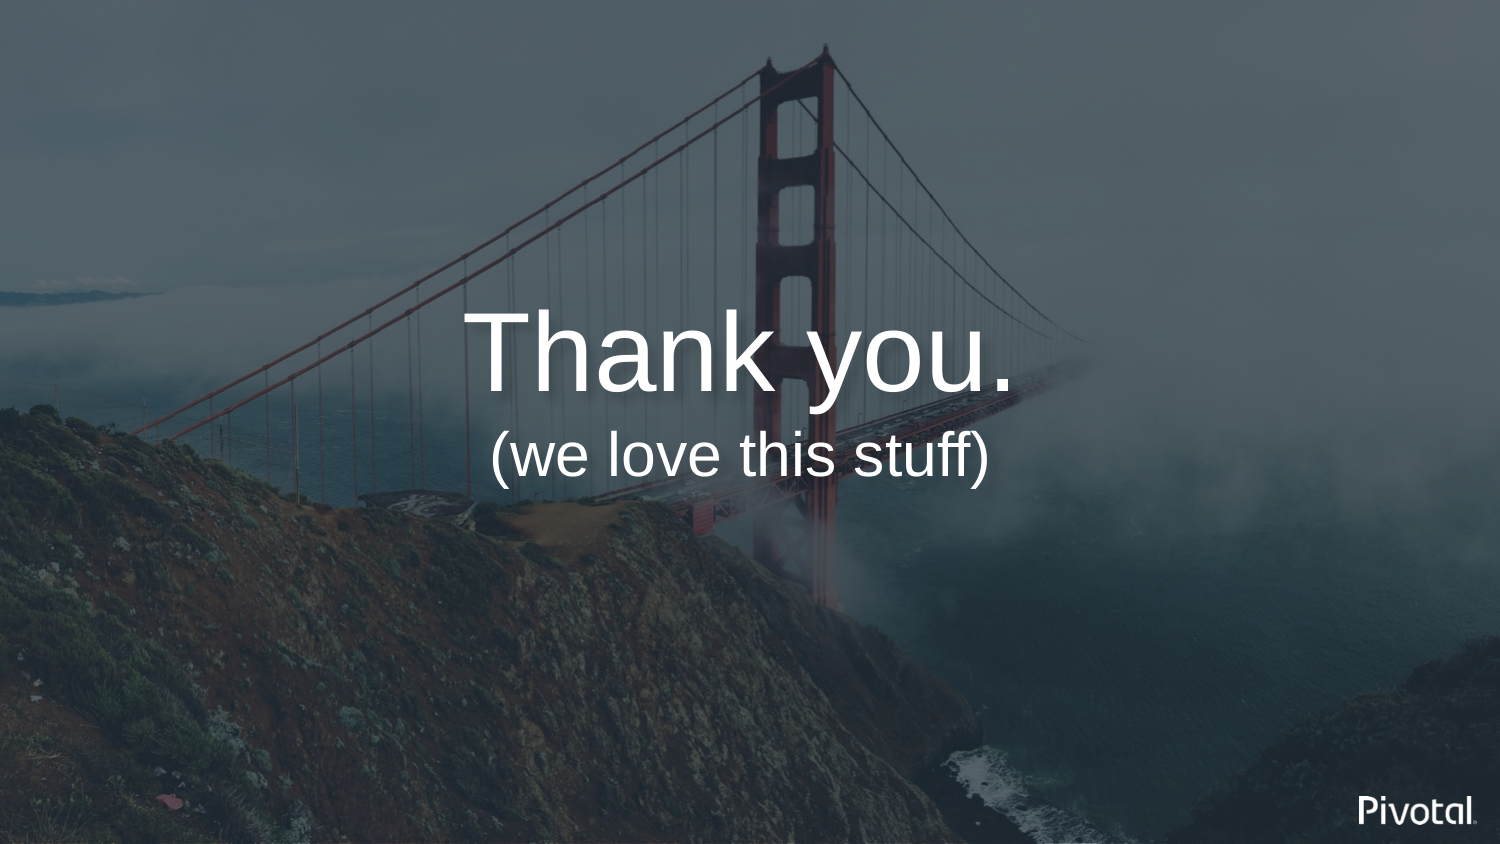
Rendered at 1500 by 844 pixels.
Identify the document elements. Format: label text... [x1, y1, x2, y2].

title Thank you. (we love this stuff) [166, 313, 1317, 455]
picture [1359, 796, 1477, 825]
